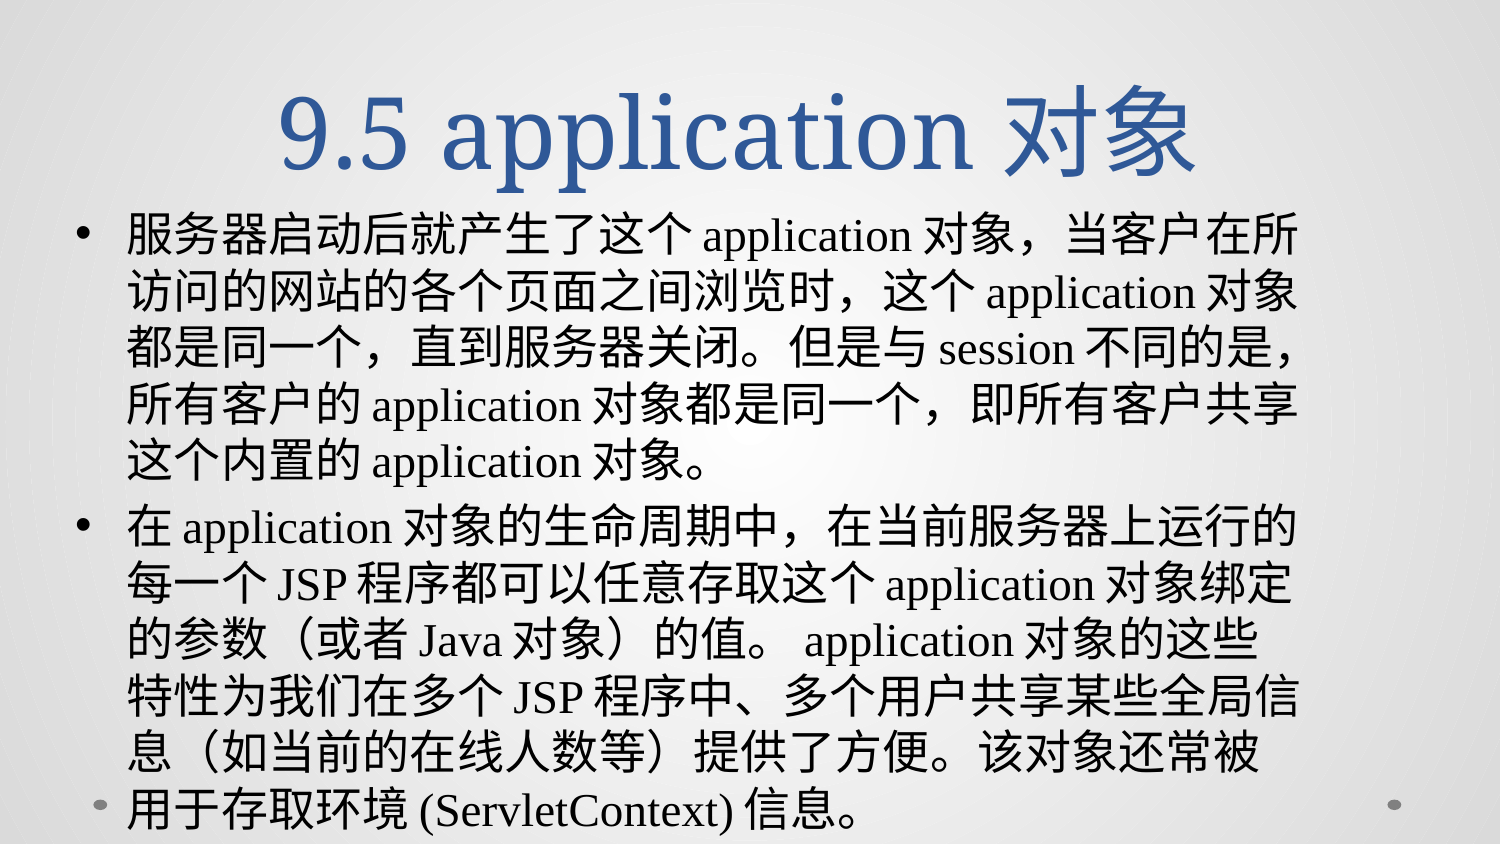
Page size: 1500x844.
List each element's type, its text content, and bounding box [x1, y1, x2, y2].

list 服务器启动后就产生了这个application对象，当客户在所访问的网站的各个页面之间浏览时，这个application对象都是同一个，直到服务器关闭。但是与session不同的是，所有客户的application对象都是同一个，即所有客户共享这个内置的application对象。 在application对象的生命周期中，在当前服务器上运行的每一个JSP程序都可以任意存取这个application对象绑定的参数（或者Java对象）的值。application对象的这些特性为我们在多个JSP程序中、多个用户共享某些全局信息（如当前的在线人数等）提供了方便。该对象还常被用于存取环境(ServletContext)信息。 [60, 196, 1317, 844]
title 9.5 application对象 [75, 0, 1425, 197]
